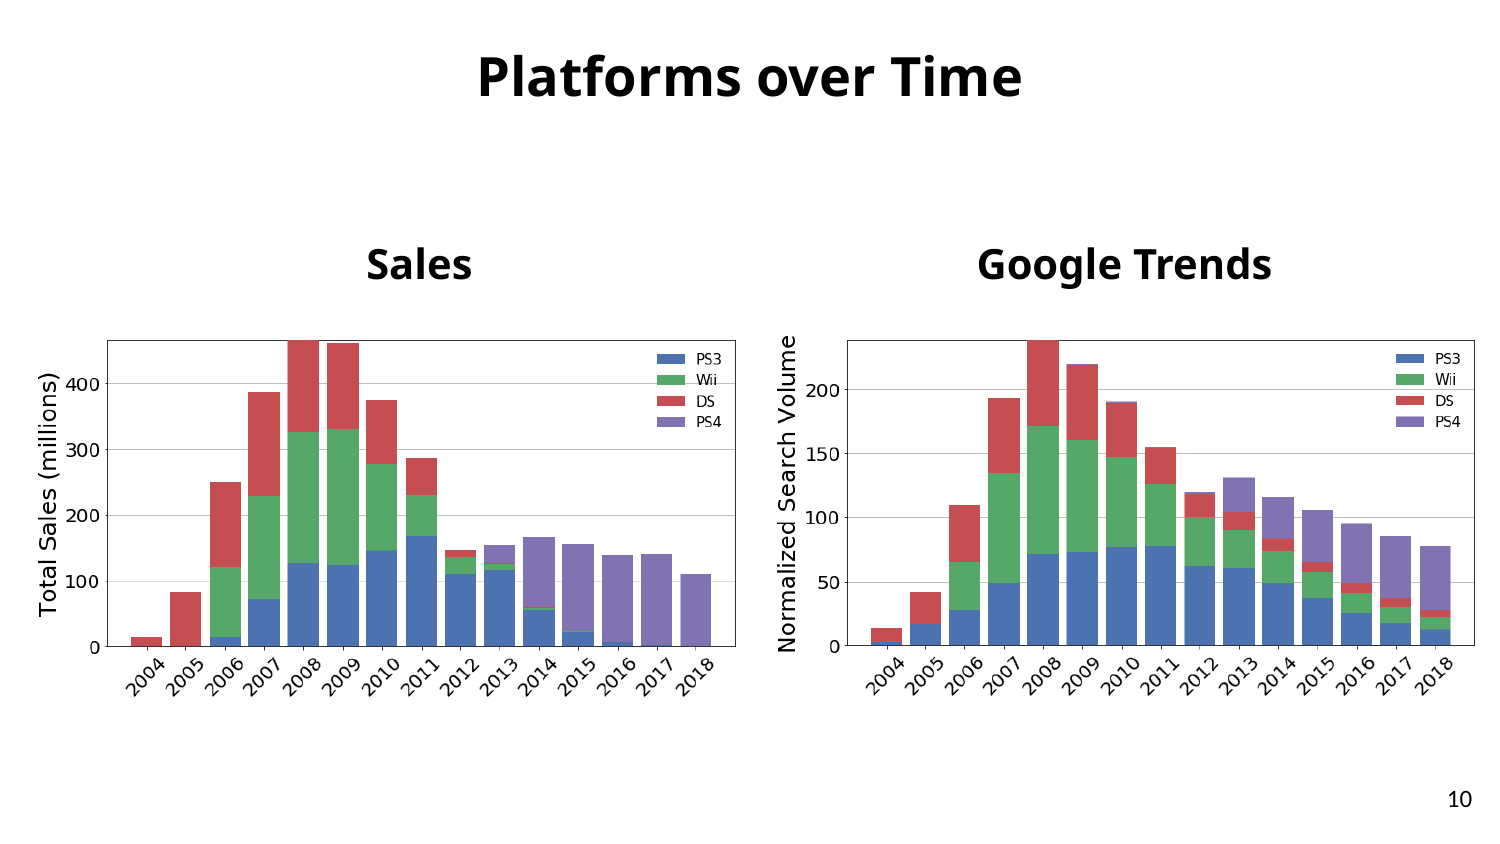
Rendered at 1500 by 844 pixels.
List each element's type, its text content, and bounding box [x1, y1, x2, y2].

slide_number 10 [1389, 764, 1480, 830]
picture [31, 333, 741, 706]
text_box Platforms over Time [51, 28, 1449, 123]
picture [770, 325, 1481, 705]
text_box Google Trends [961, 230, 1352, 297]
text_box Sales [351, 230, 507, 297]
